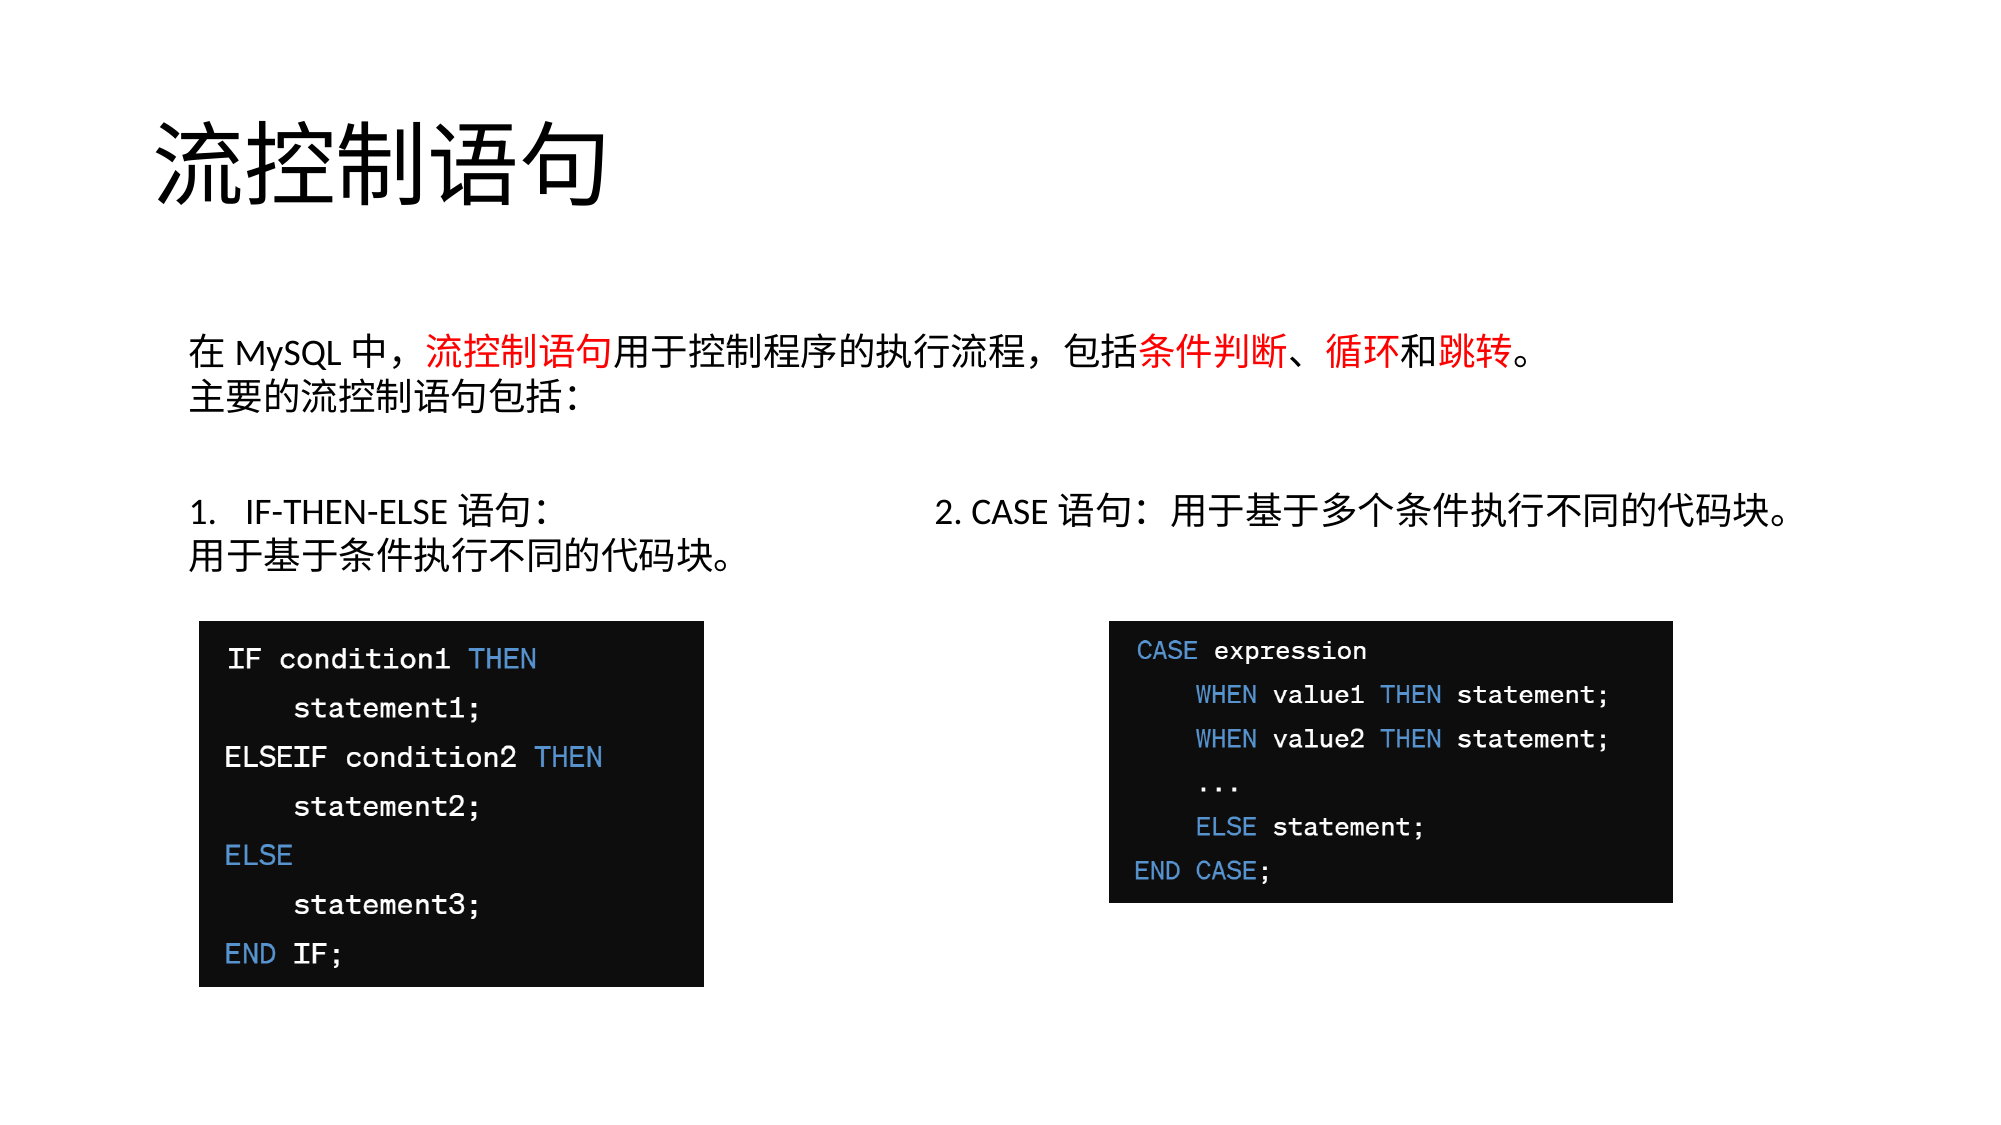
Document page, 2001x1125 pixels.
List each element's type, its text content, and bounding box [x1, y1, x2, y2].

text_box 2. CASE语句：用于基于多个条件执行不同的代码块。 [919, 479, 1832, 539]
picture [1109, 621, 1673, 903]
text_box IF-THEN-ELSE语句： 用于基于条件执行不同的代码块。 [173, 479, 1348, 585]
picture [199, 621, 704, 987]
title 流控制语句 [137, 59, 1863, 278]
text_box 在MySQL中，流控制语句用于控制程序的执行流程，包括条件判断、循环和跳转。 主要的流控制语句包括： [173, 275, 1589, 426]
